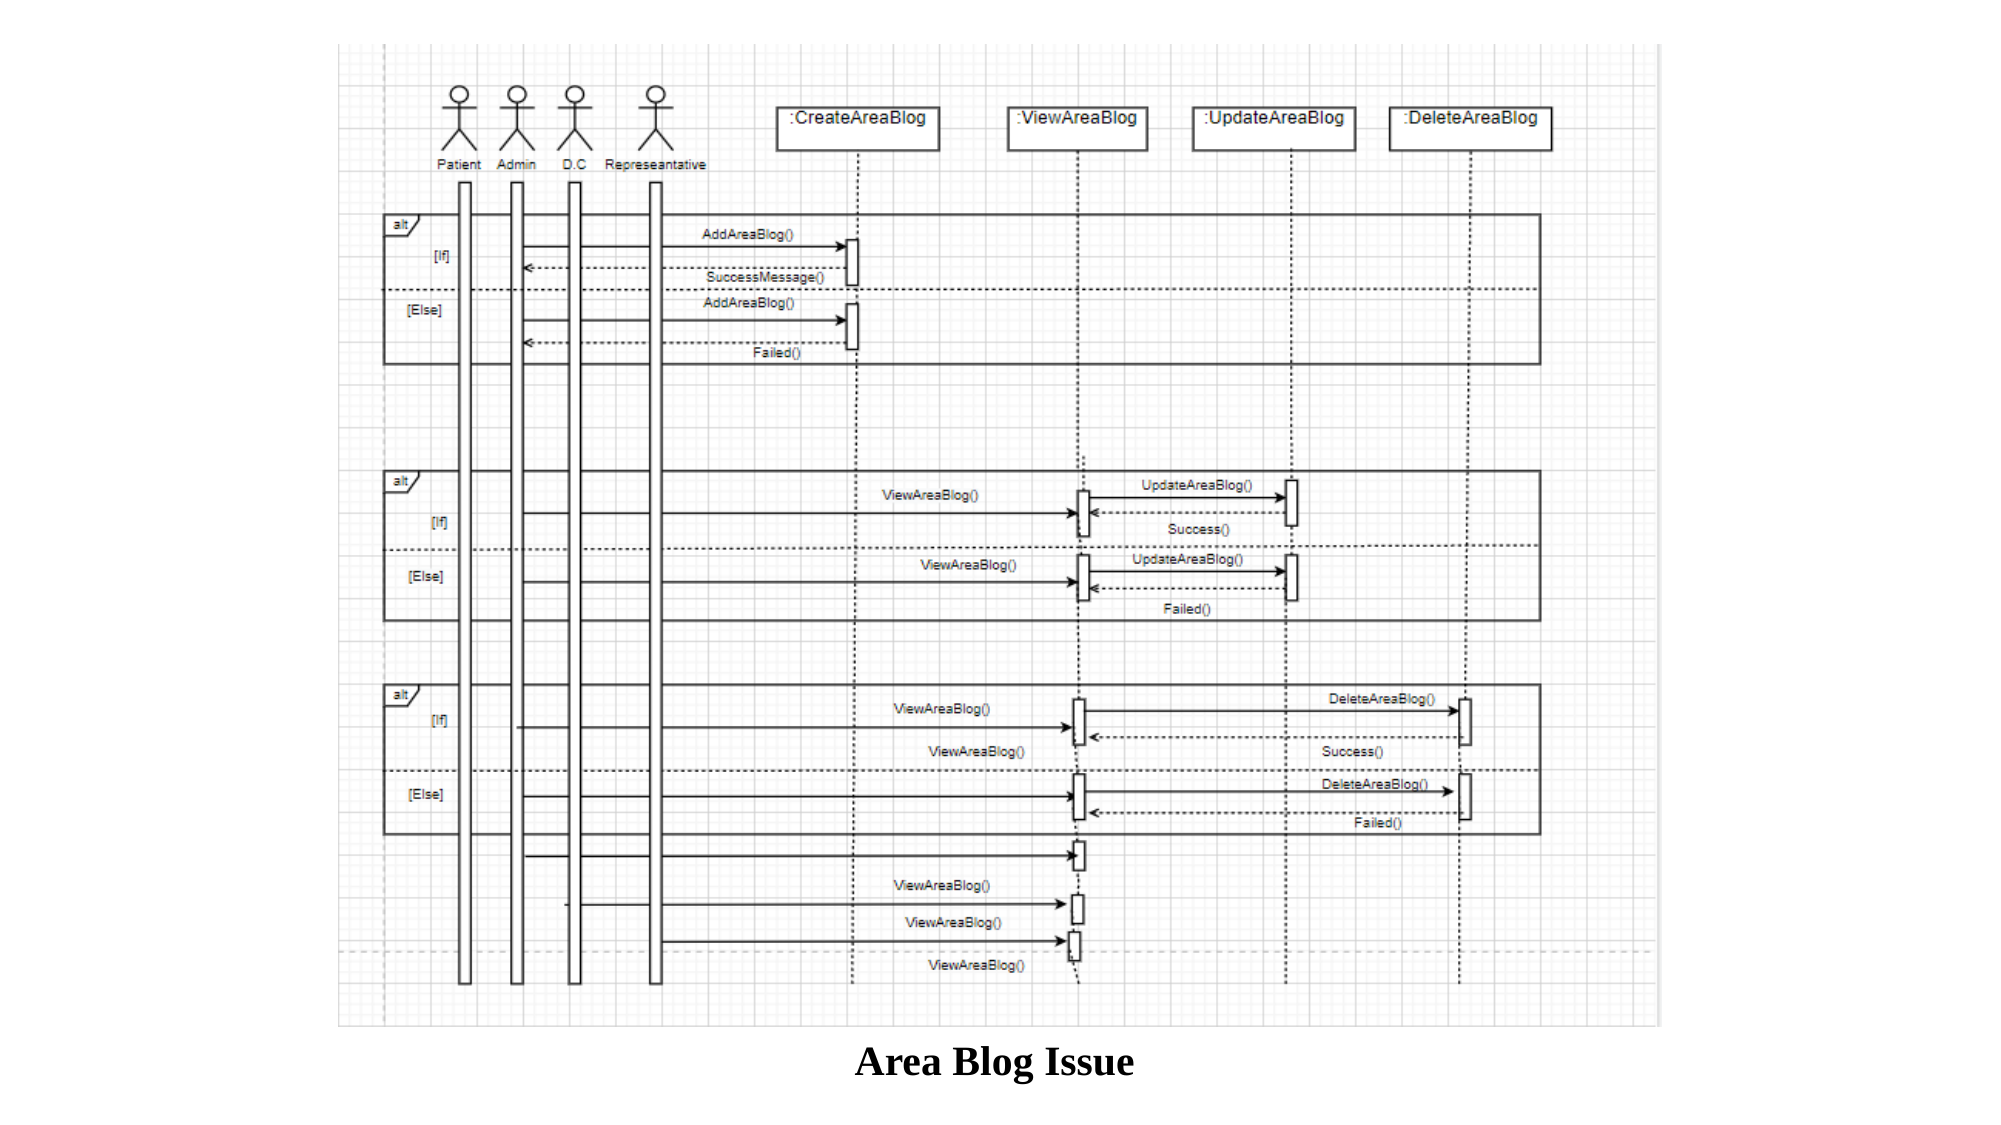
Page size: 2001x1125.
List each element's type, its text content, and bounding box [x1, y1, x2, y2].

text_box Area Blog Issue [839, 1027, 1161, 1092]
picture [338, 44, 1662, 1027]
